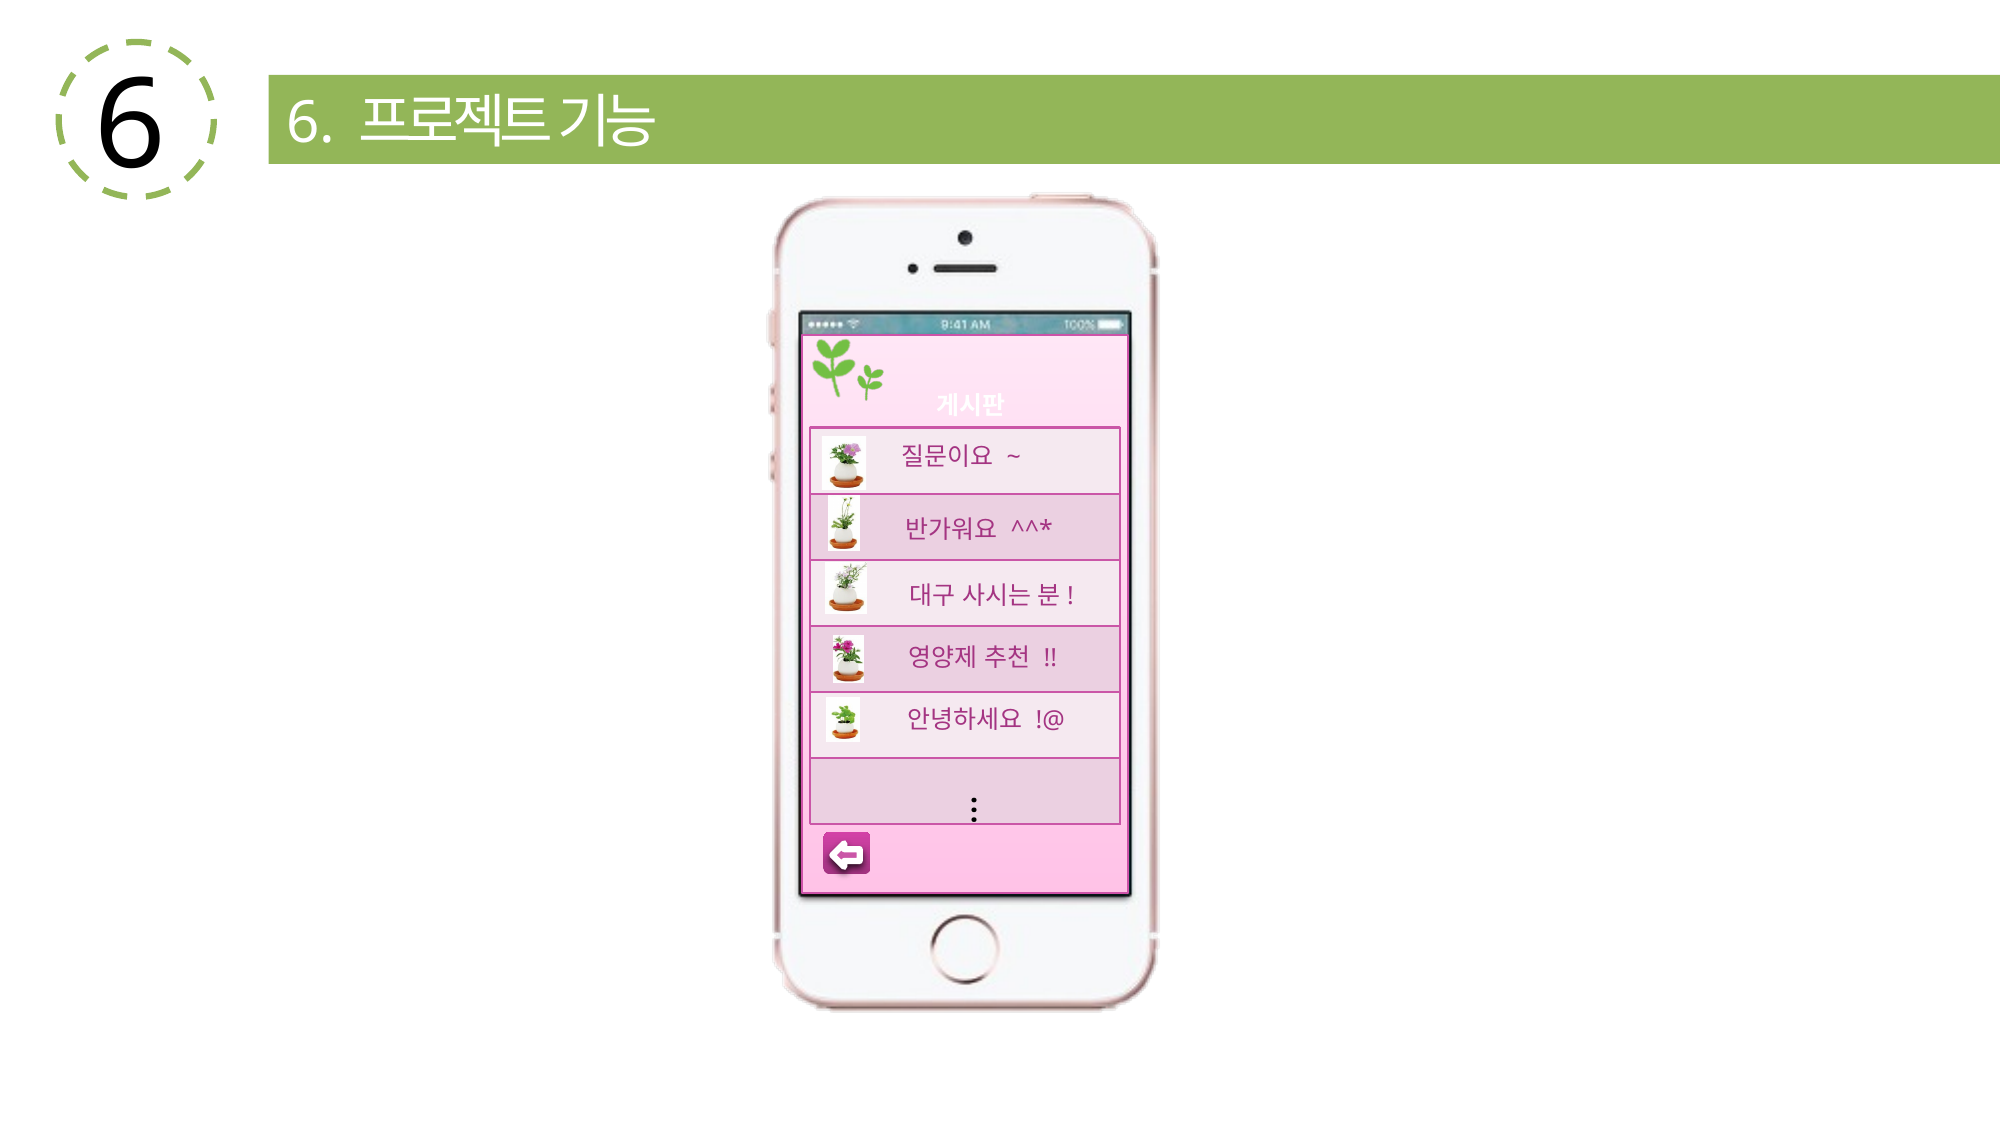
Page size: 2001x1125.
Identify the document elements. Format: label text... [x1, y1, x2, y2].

text_box [267, 73, 2000, 166]
text_box 6. 프로젝트 기능 [271, 77, 673, 162]
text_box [51, 34, 222, 205]
picture [752, 174, 1181, 1027]
